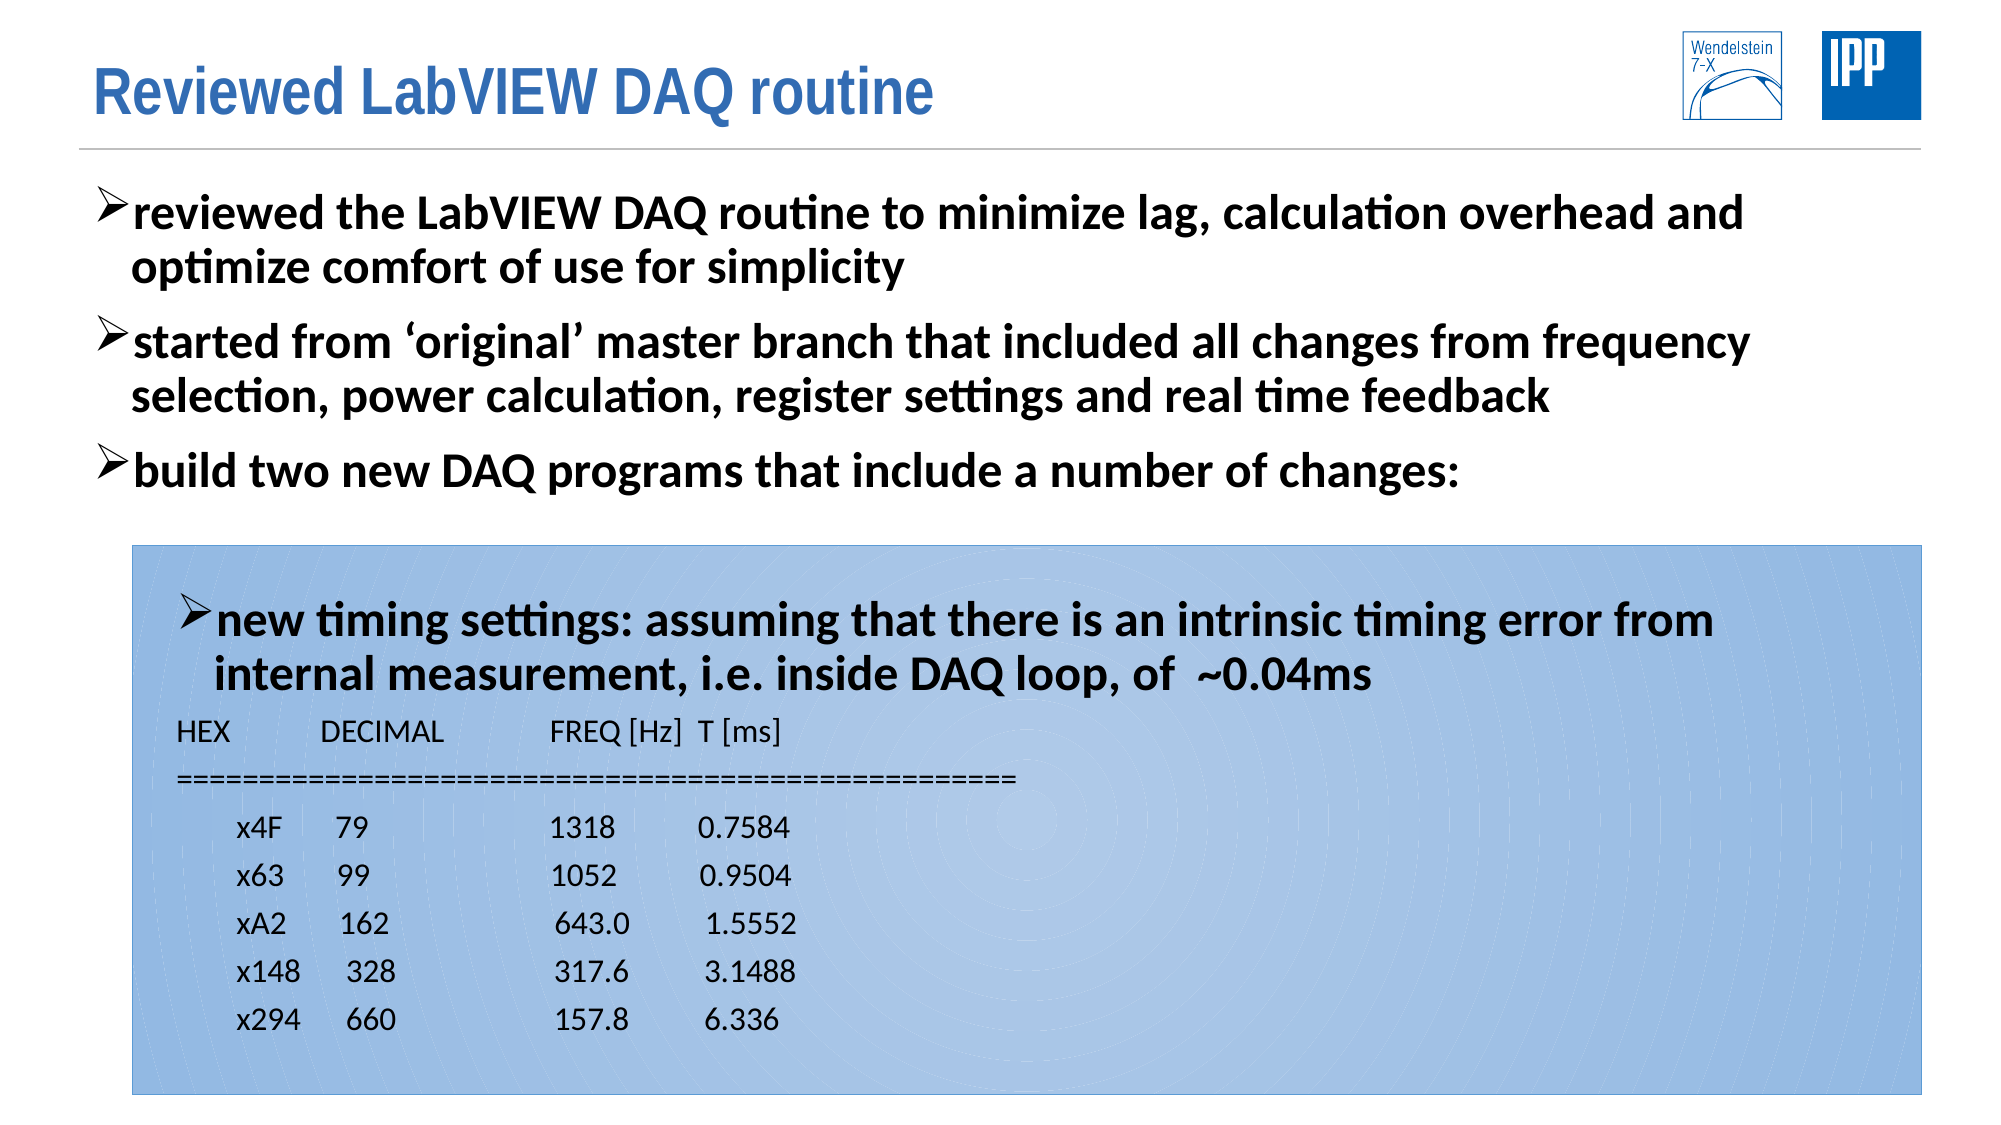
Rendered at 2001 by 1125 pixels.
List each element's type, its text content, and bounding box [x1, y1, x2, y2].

title Reviewed LabVIEW DAQ routine [78, 30, 1638, 136]
list reviewed the LabVIEW DAQ routine to minimize lag, calculation overhead and optimize comfort of use for simplicity started from ‘original’ master branch that included all changes from frequency selection, power calculation, register settings and real time feedback build two new DAQ programs that include a number of changes: [78, 179, 1922, 530]
text_box [132, 545, 1922, 1095]
text_box new timing settings: assuming that there is an intrinsic timing error from internal measurement, i.e. inside DAQ loop, of ~0.04ms HEX DECIMAL FREQ [Hz] T [ms] =================================================== x4F 79 1318 0.7584 x63 99 1052 0.9504 xA2 162 643.0 1.5552 x148 328 317.6 3.1488 x294 660 157.8 6.336 [161, 586, 1893, 1075]
